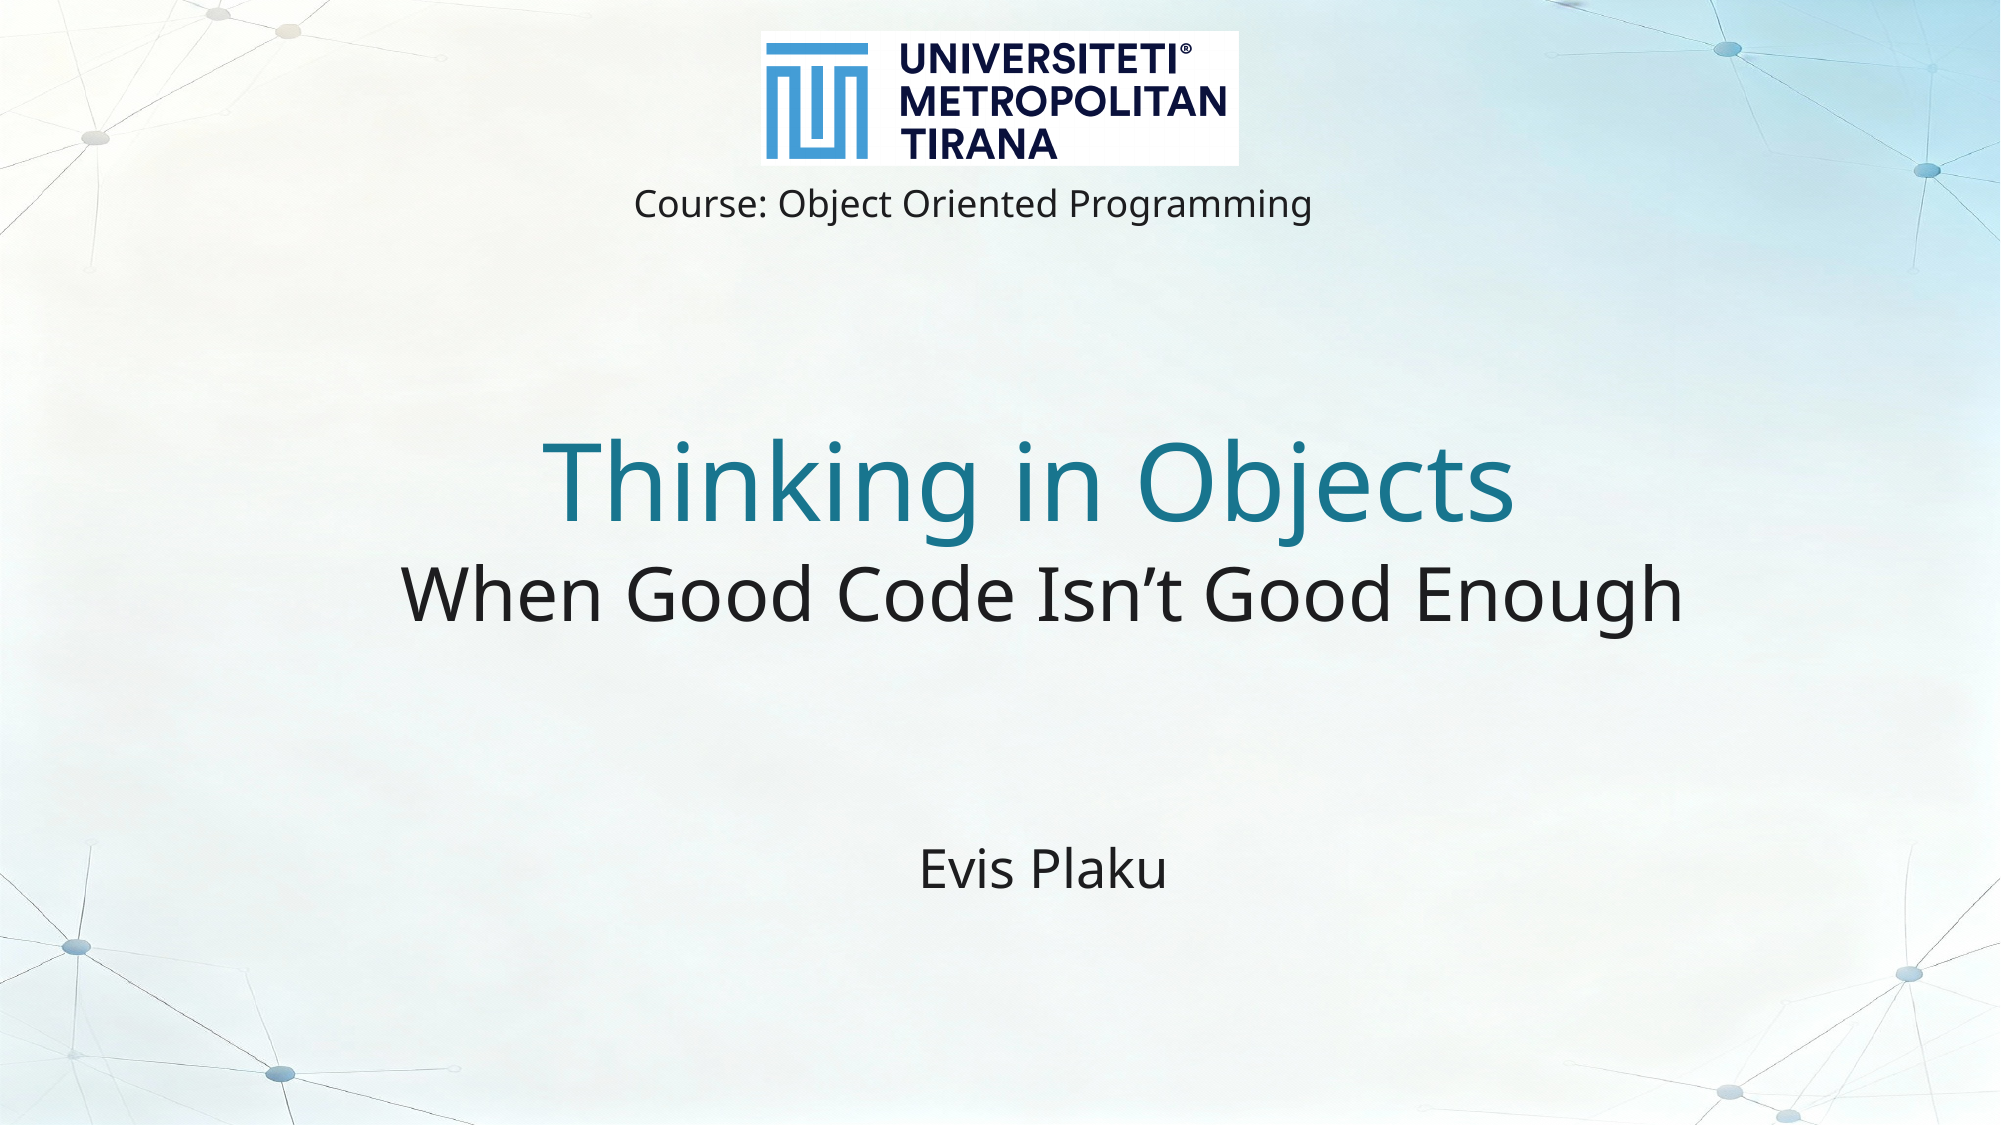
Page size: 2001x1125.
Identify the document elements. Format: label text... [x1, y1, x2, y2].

picture [0, 0, 2001, 1125]
text_box Evis Plaku [179, 819, 1908, 918]
text_box Course: Object Oriented Programming [350, 165, 1597, 265]
text_box Thinking in Objects [270, 397, 1791, 497]
text_box When Good Code Isn’t Good Enough [179, 531, 1908, 631]
